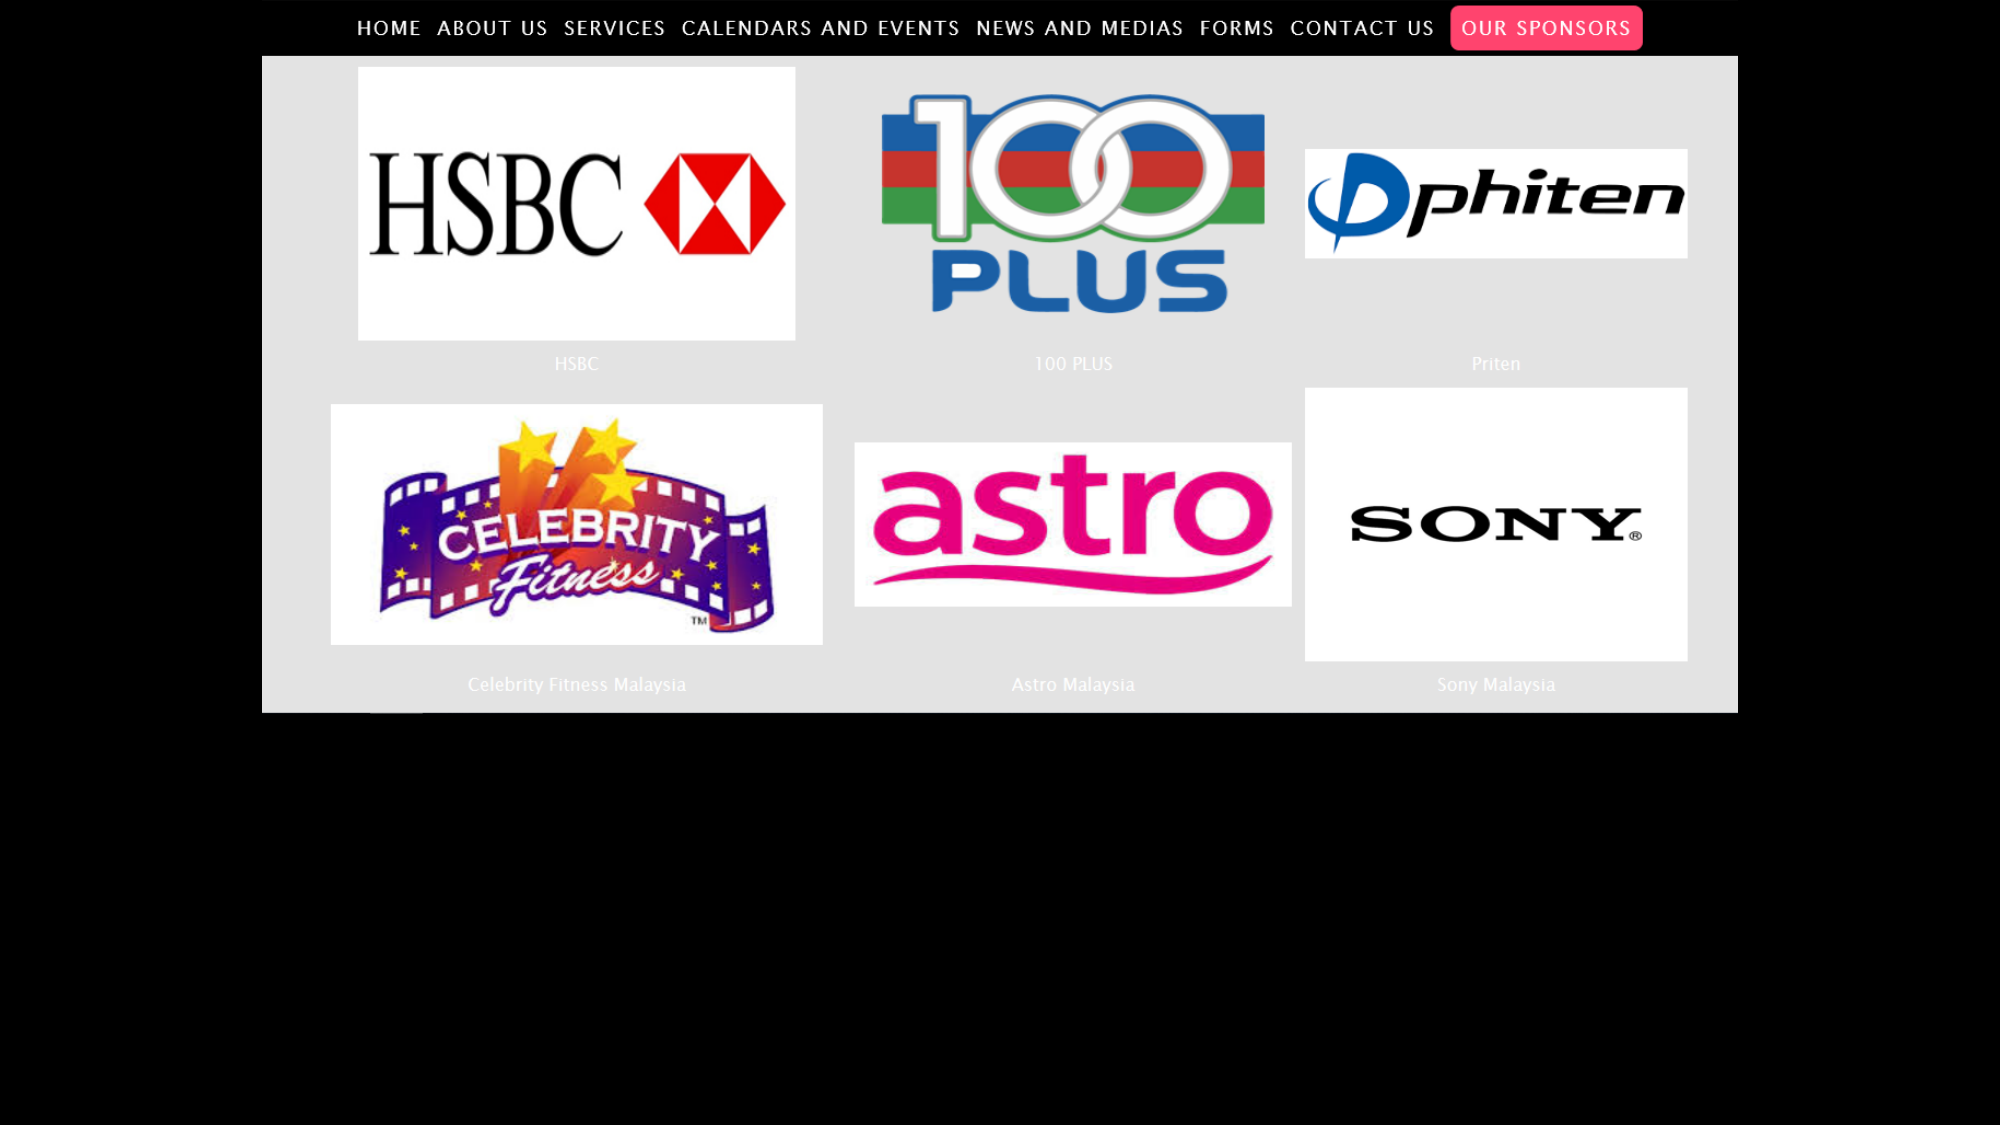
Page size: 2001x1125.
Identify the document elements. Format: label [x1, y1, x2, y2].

list [262, 0, 1738, 714]
